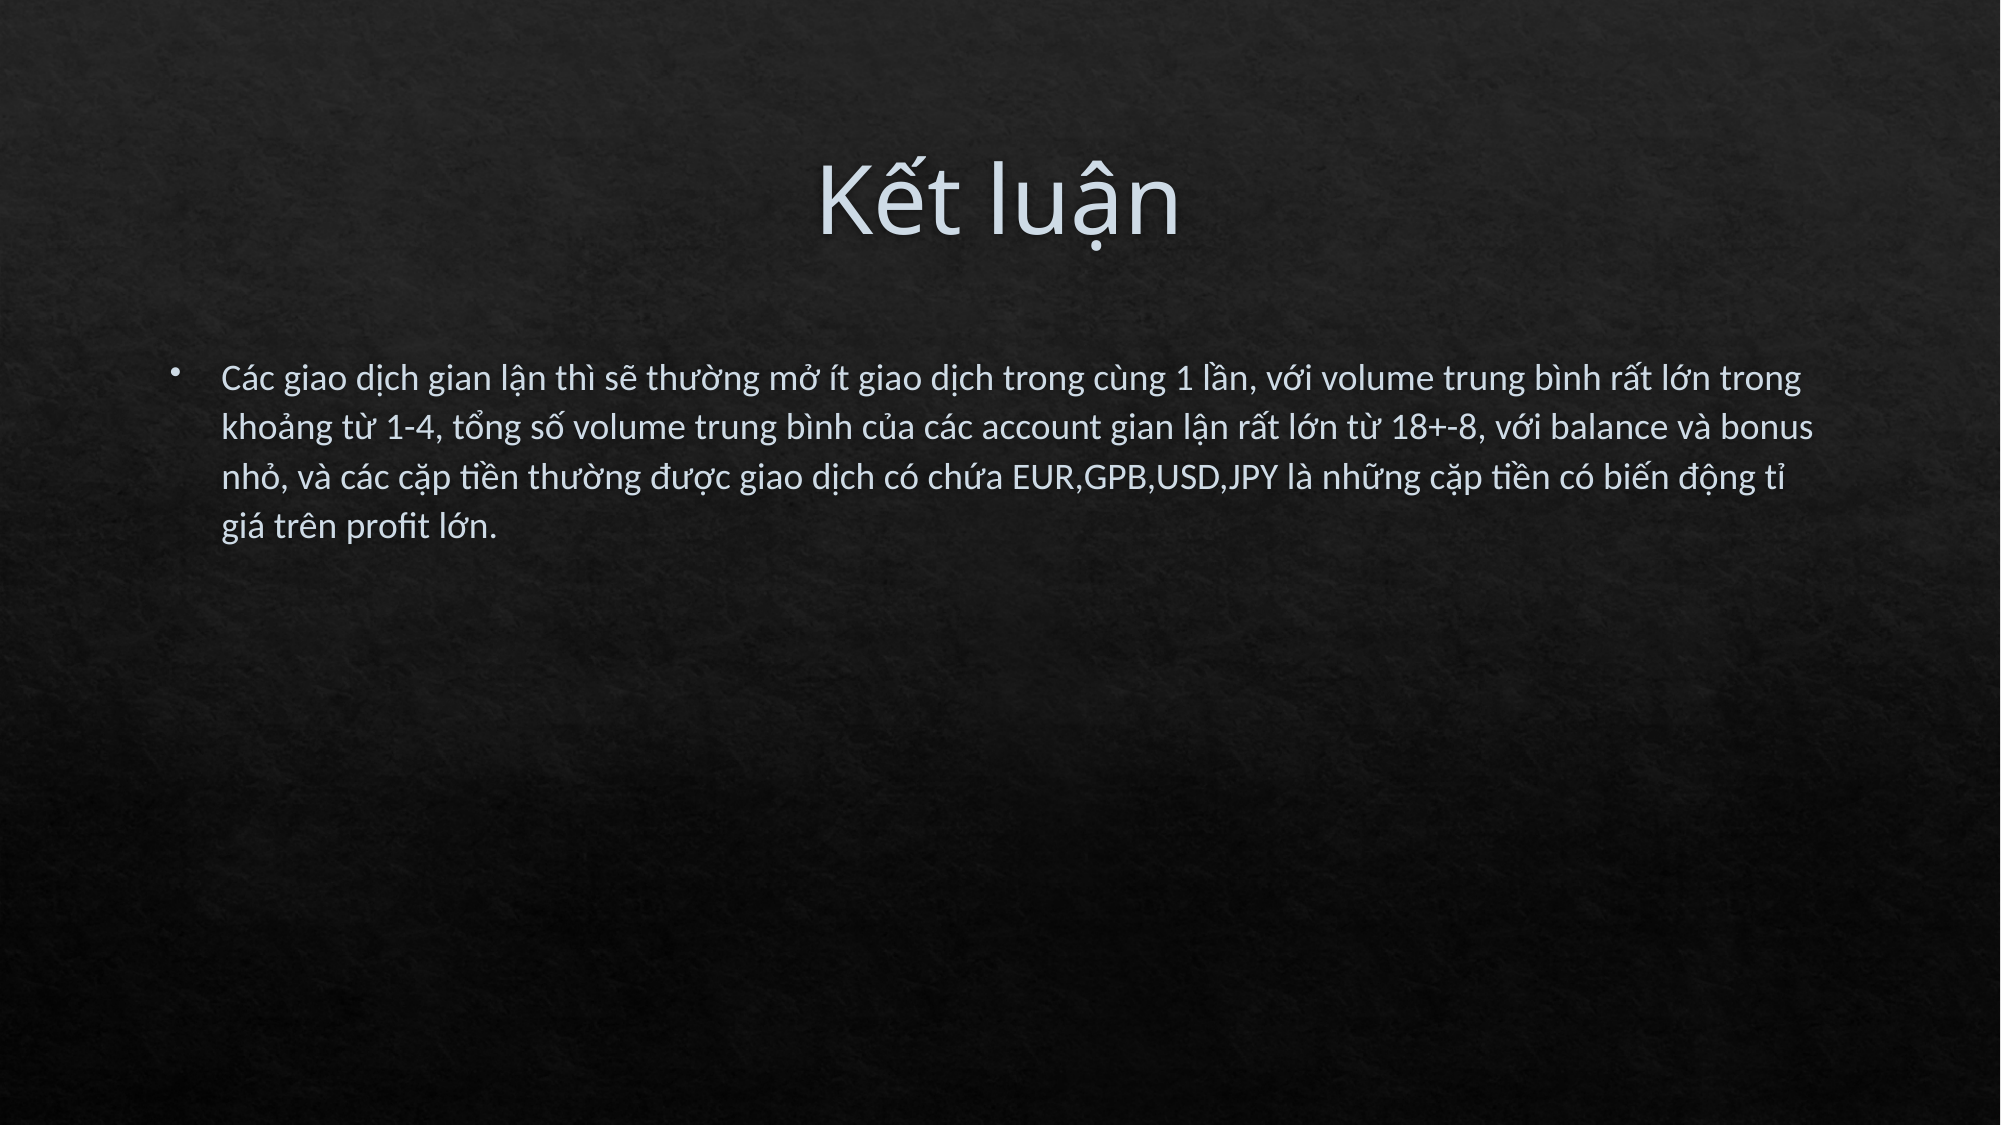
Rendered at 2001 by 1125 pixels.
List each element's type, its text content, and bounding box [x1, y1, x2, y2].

list Các giao dịch gian lận thì sẽ thường mở ít giao dịch trong cùng 1 lần, với volume trung bình rất lớn trong khoảng từ 1-4, tổng số volume trung bình của các account gian lận rất lớn từ 18+-8, với balance và bonus nhỏ, và các cặp tiền thường được giao dịch có chứa EUR,GPB,USD,JPY là những cặp tiền có biến động tỉ giá trên profit lớn. [149, 340, 1849, 950]
title Kết luận [149, 99, 1849, 307]
